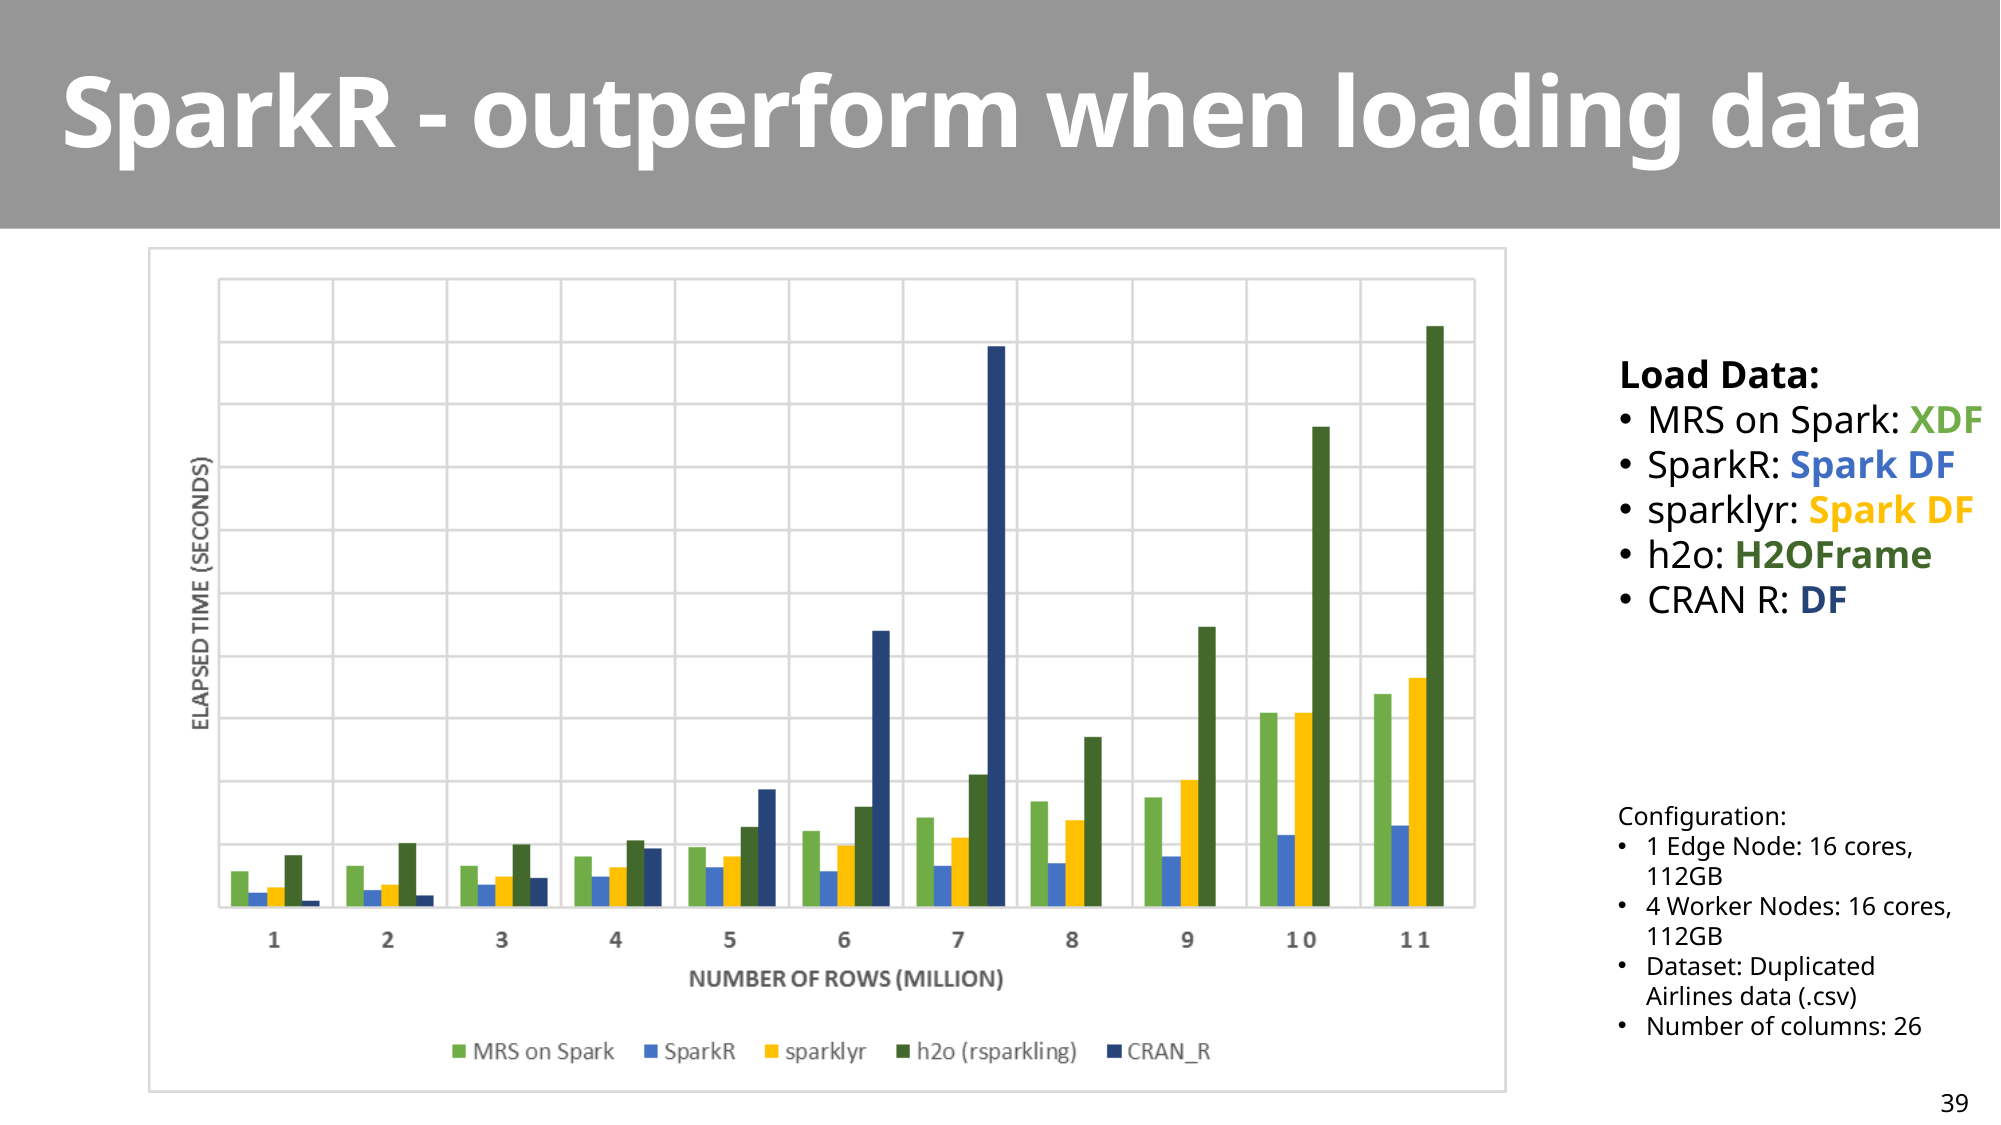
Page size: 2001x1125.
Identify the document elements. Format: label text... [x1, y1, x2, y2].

text_box Load Data: MRS on Spark: XDF SparkR: Spark DF sparklyr: Spark DF h2o: H2OFrame CRAN R: DF [1604, 343, 2000, 629]
text_box SparkR - outperform when loading data [37, 47, 1986, 196]
text_box [0, 0, 2000, 229]
picture [147, 247, 1507, 1093]
text_box 39 [1925, 1079, 2000, 1125]
text_box Configuration: 1 Edge Node: 16 cores, 112GB 4 Worker Nodes: 16 cores, 112GB Dataset: Duplicated Airlines data (.csv) Number of columns: 26 [1603, 793, 1972, 1048]
